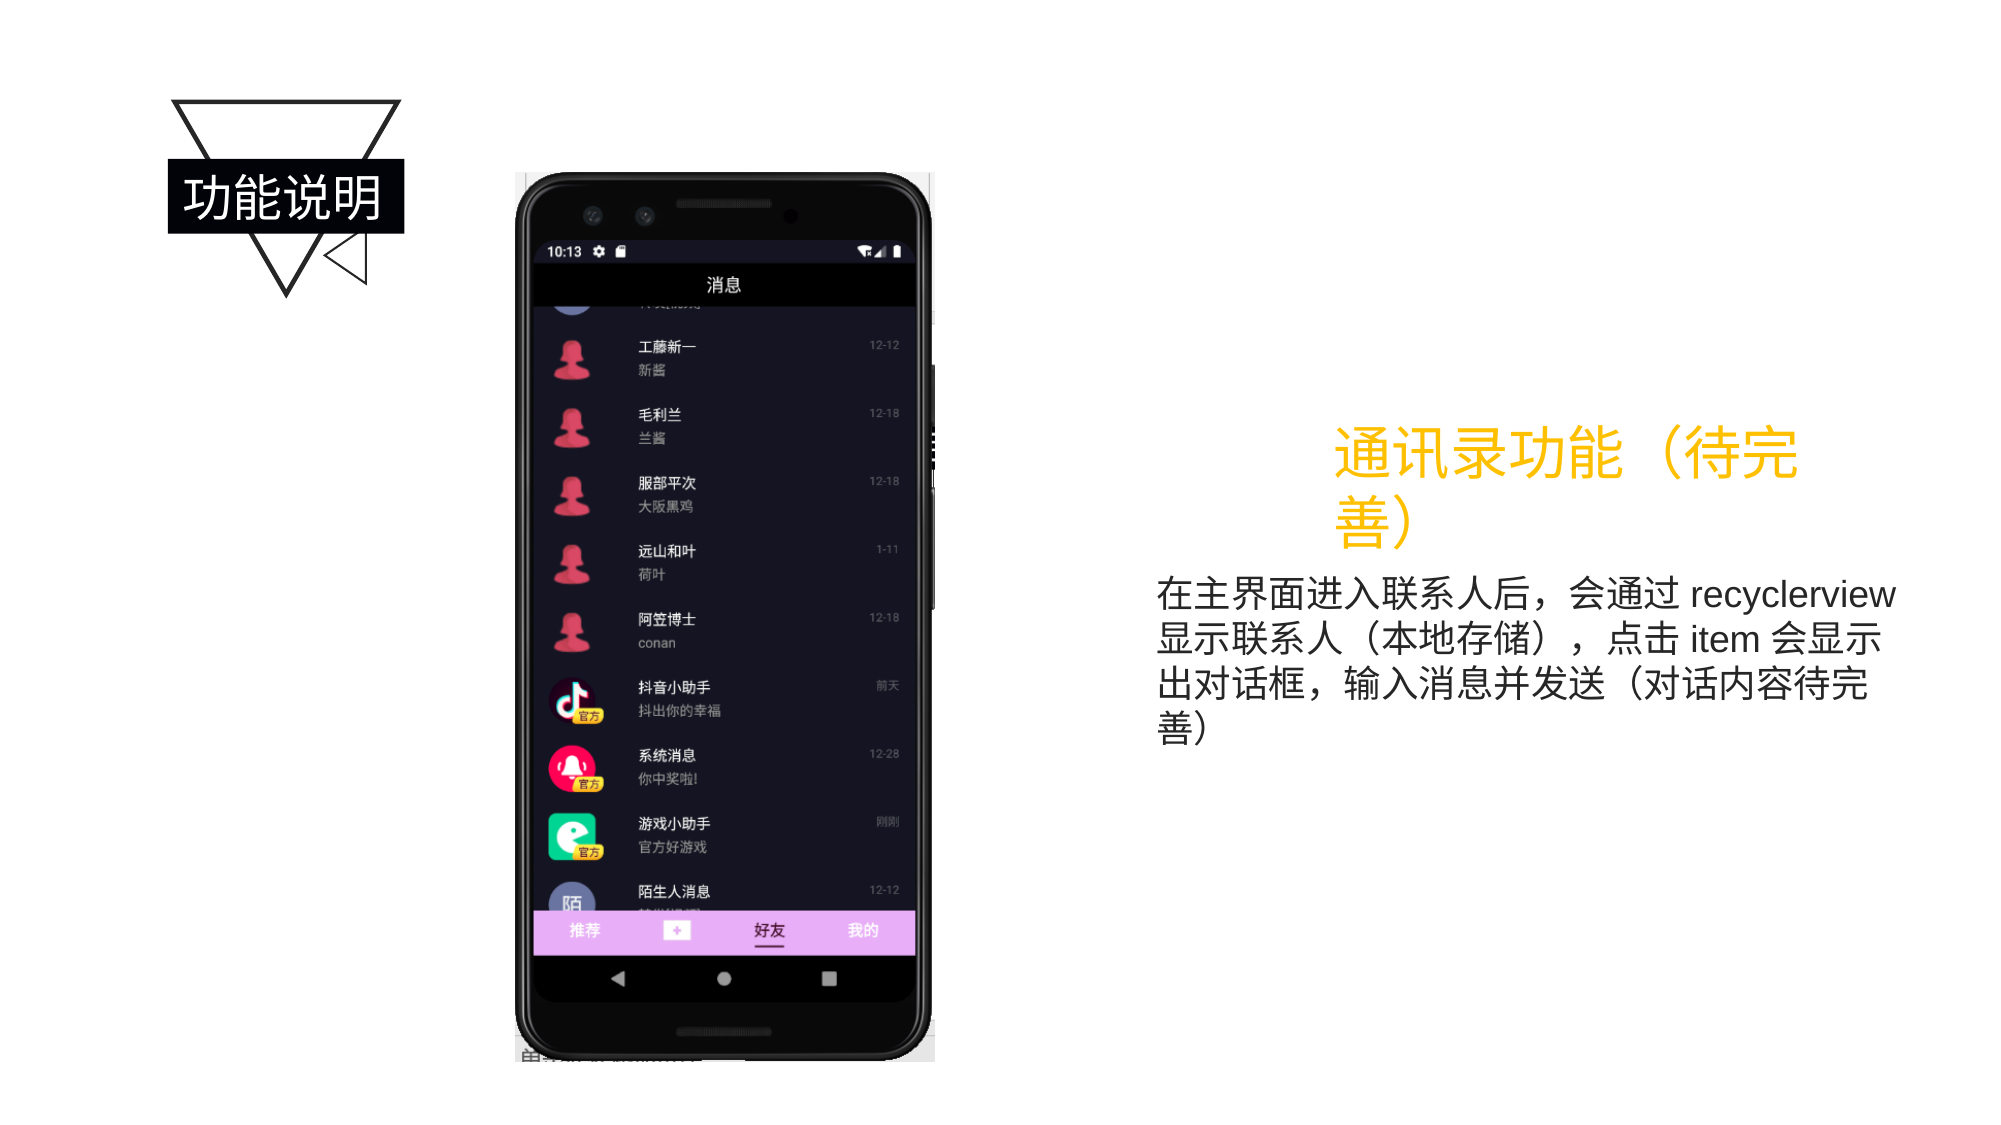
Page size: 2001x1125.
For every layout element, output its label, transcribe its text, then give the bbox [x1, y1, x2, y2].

text_box 功能说明 [167, 158, 405, 234]
text_box [250, 234, 323, 297]
text_box [172, 100, 400, 158]
picture [515, 172, 935, 1062]
text_box 在主界面进入联系人后，会通过recyclerview显示联系人（本地存储），点击item会显示出对话框，输入消息并发送（对话内容待完善） [1141, 562, 1922, 758]
text_box [322, 234, 367, 286]
text_box 通讯录功能（待完善） [1318, 408, 1906, 562]
